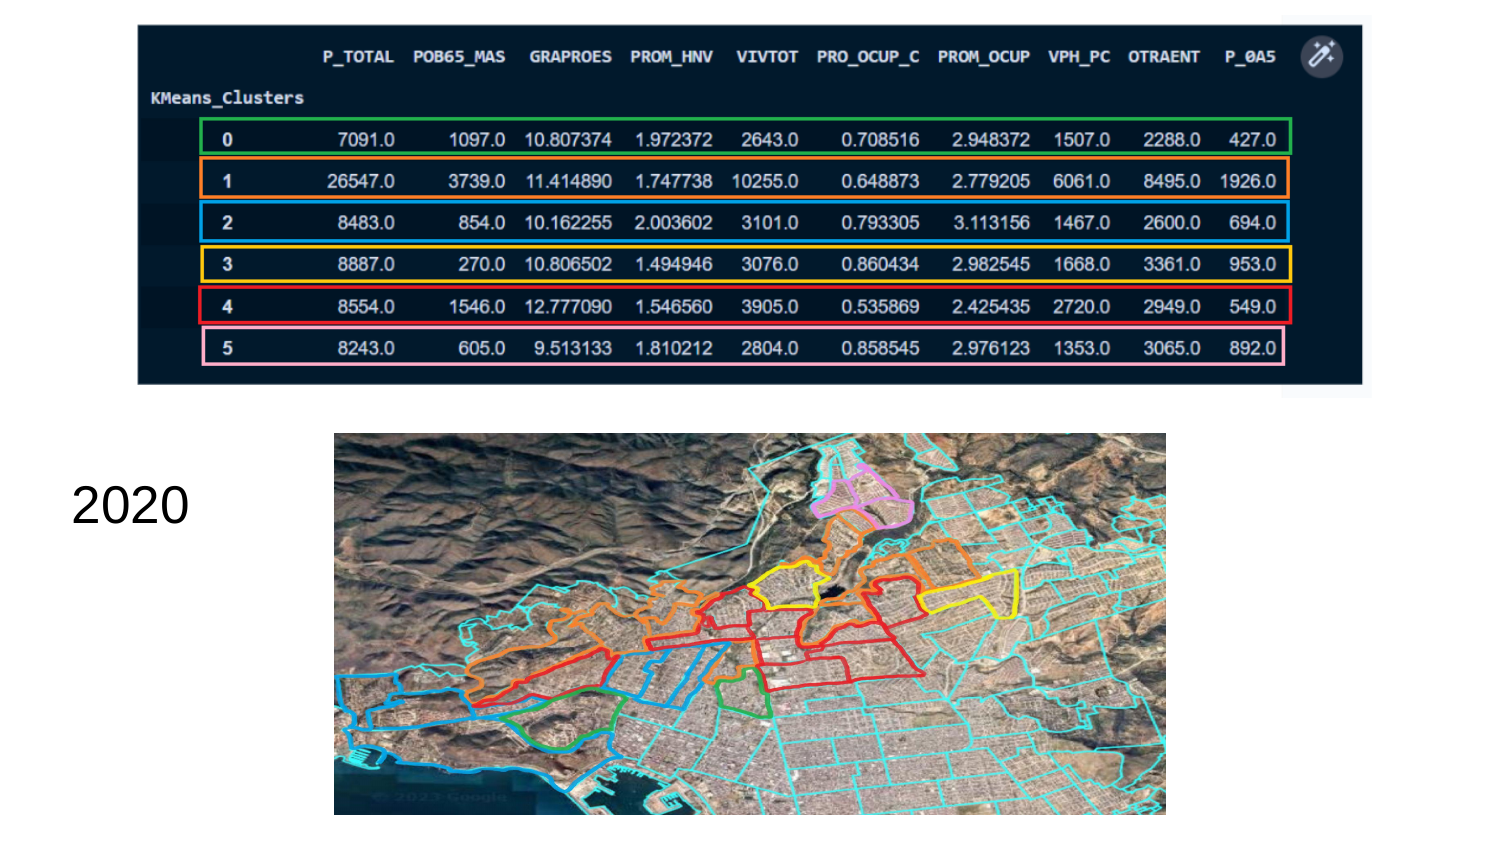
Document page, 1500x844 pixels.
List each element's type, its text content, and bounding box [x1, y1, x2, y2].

title 2020 [56, 455, 329, 550]
picture [127, 13, 1373, 399]
picture [334, 433, 1166, 815]
picture [340, 676, 398, 728]
